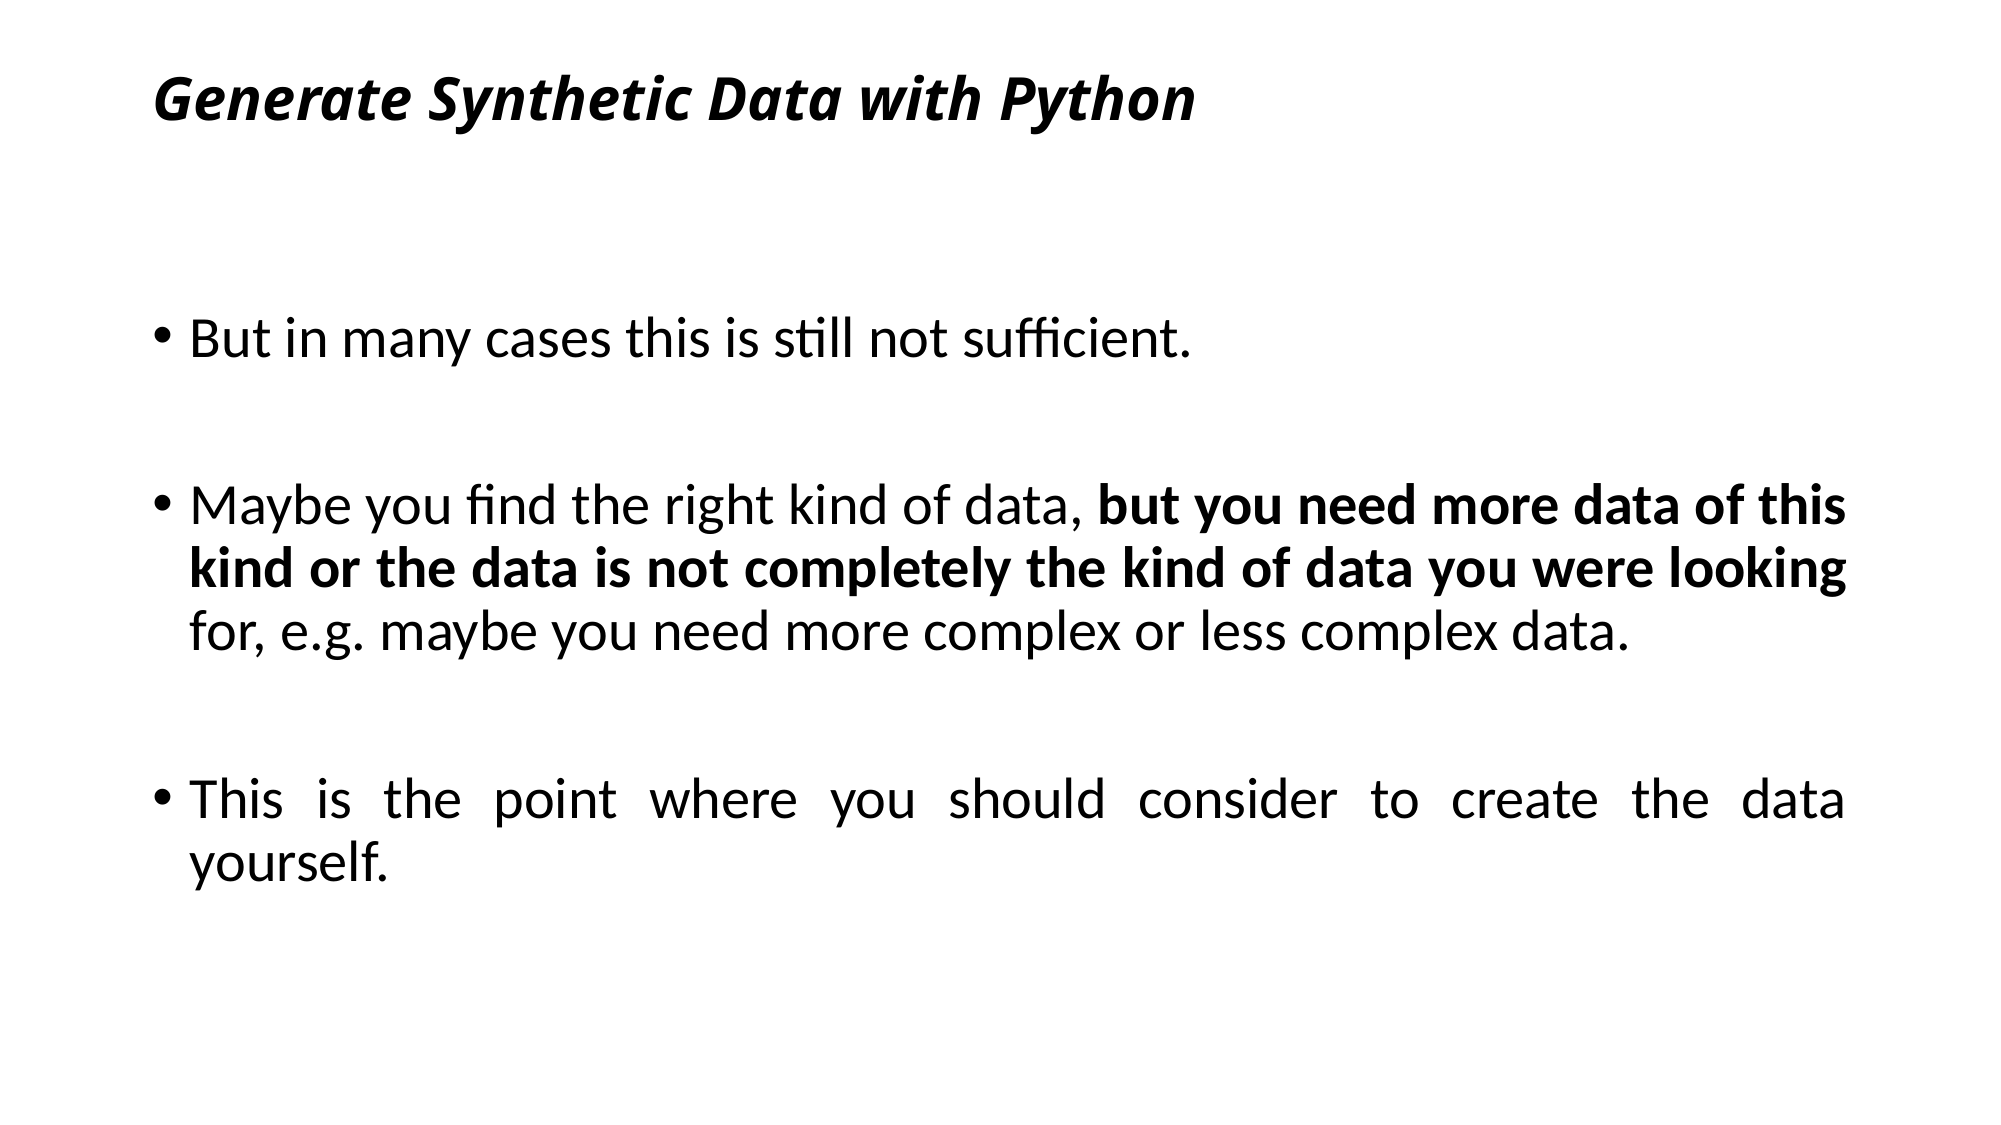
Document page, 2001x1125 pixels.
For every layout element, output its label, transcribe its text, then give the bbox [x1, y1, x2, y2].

title Generate Synthetic Data with Python [137, 59, 1863, 278]
list But in many cases this is still not sufficient. Maybe you find the right kind of data, but you need more data of this kind or the data is not completely the kind of data you were looking for, e.g. maybe you need more complex or less complex data. This is the point where you should consider to create the data yourself. [137, 299, 1863, 1014]
